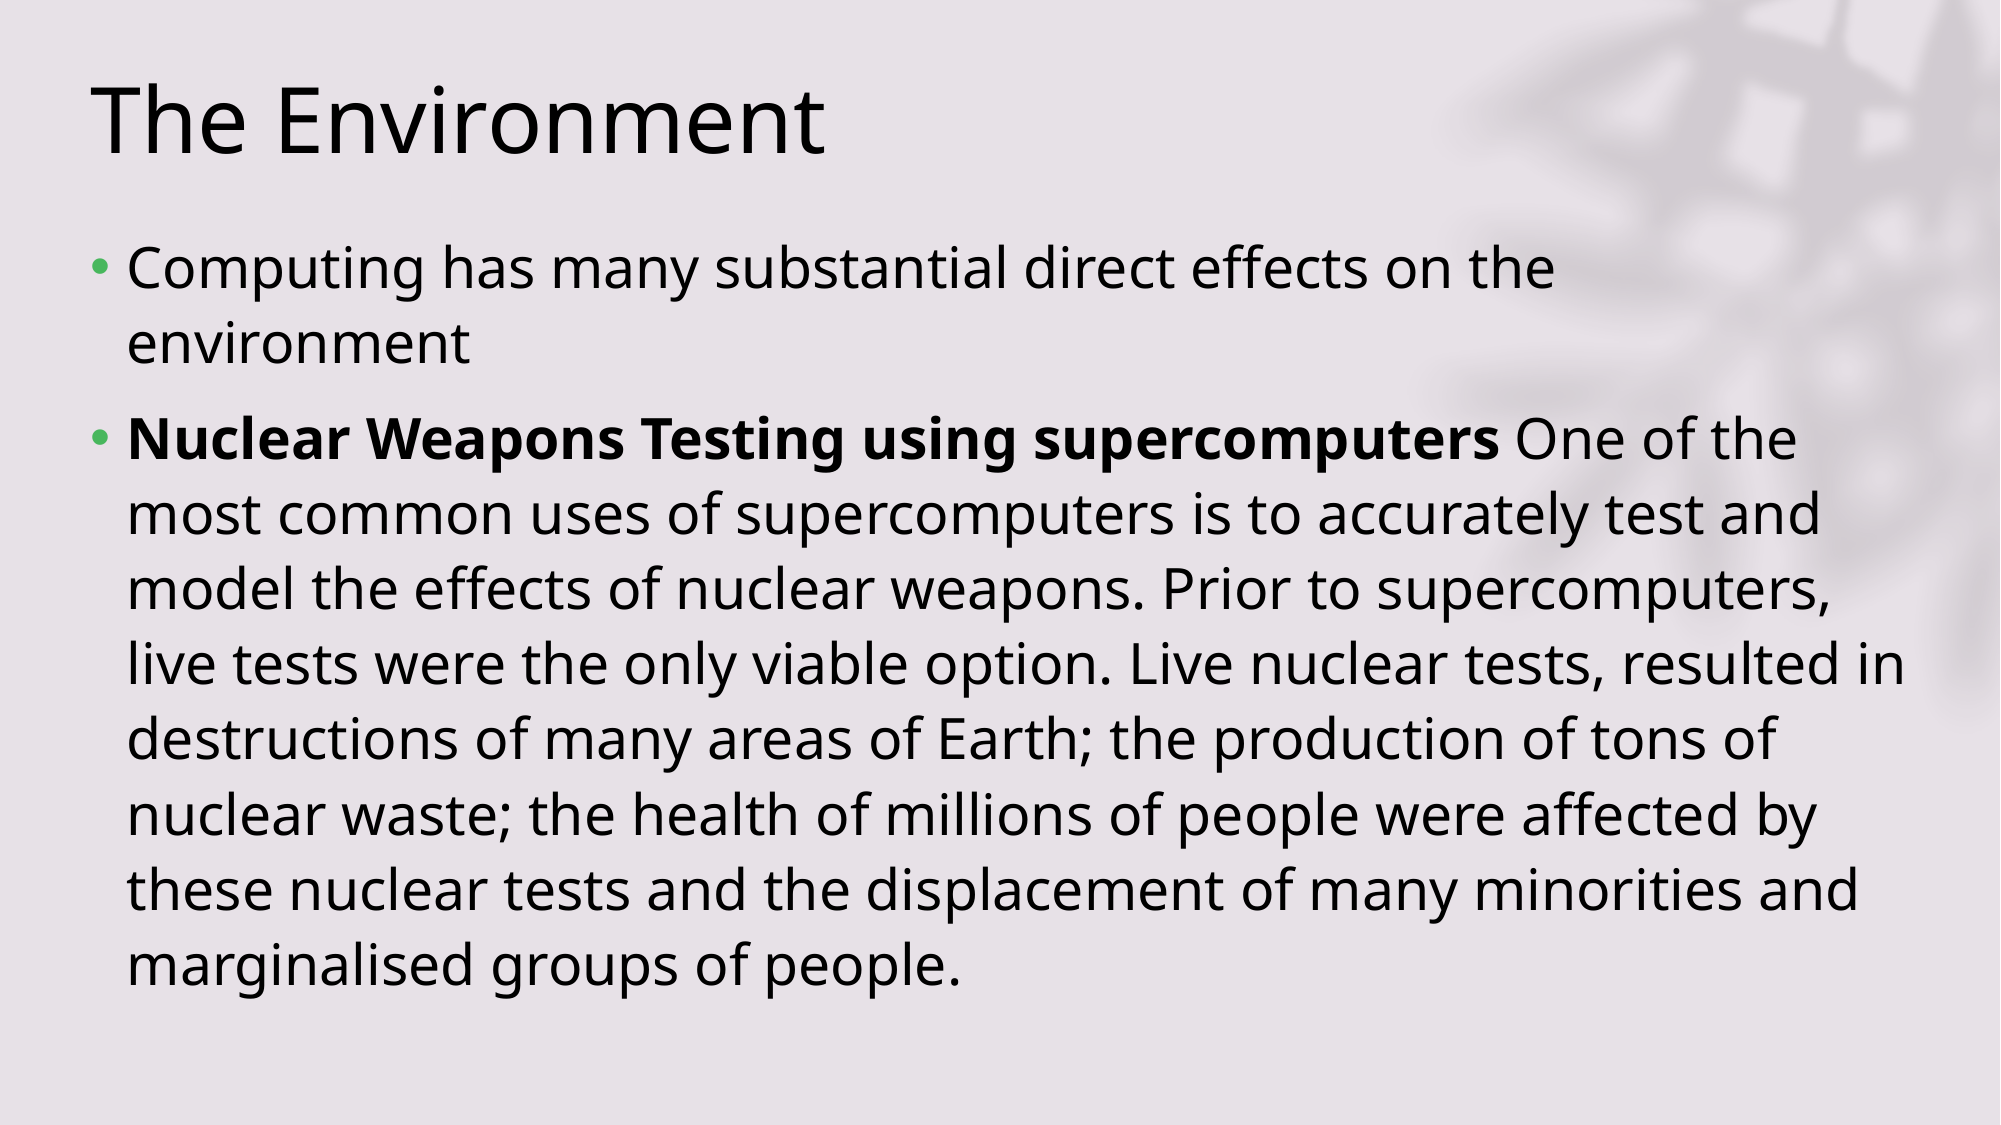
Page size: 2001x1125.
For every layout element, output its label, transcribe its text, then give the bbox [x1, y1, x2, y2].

title The Environment [75, 8, 1863, 216]
list Computing has many substantial direct effects on the environment Nuclear Weapons Testing using supercomputers One of the most common uses of supercomputers is to accurately test and model the effects of nuclear weapons. Prior to supercomputers, live tests were the only viable option. Live nuclear tests, resulted in destructions of many areas of Earth; the production of tons of nuclear waste; the health of millions of people were affected by these nuclear tests and the displacement of many minorities and marginalised groups of people. [75, 216, 1925, 1009]
